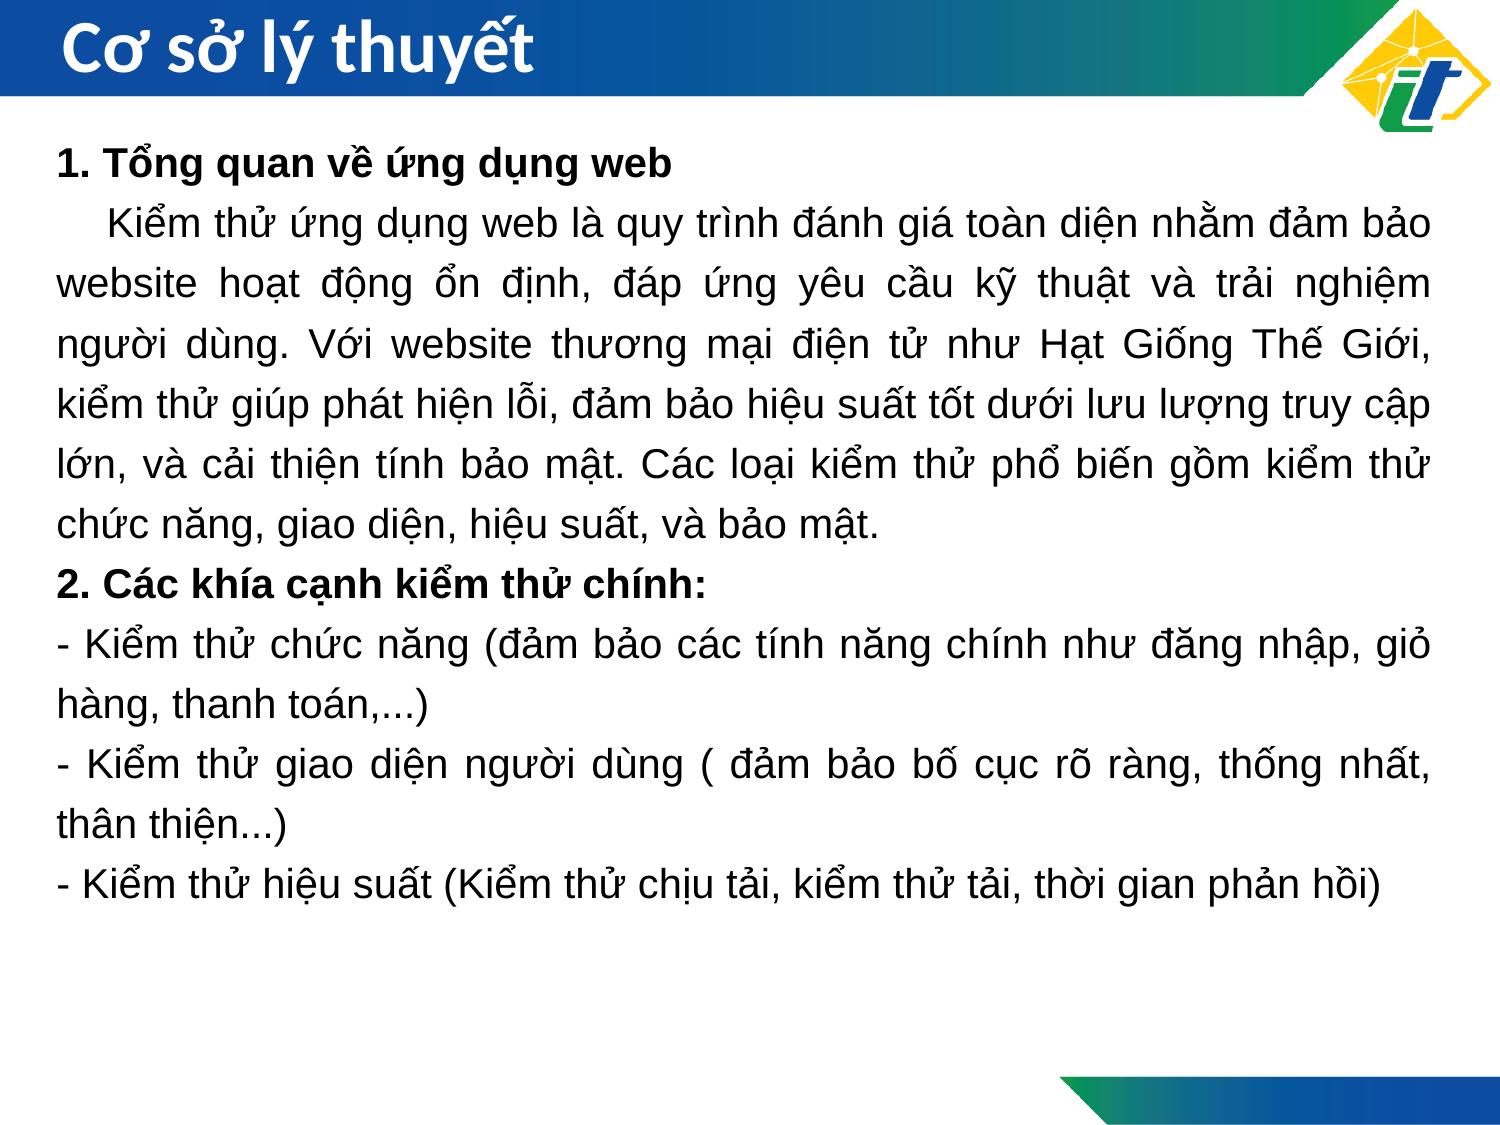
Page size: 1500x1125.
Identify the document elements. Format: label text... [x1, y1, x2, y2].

list 1. Tổng quan về ứng dụng web Kiểm thử ứng dụng web là quy trình đánh giá toàn diện nhằm đảm bảo website hoạt động ổn định, đáp ứng yêu cầu kỹ thuật và trải nghiệm người dùng. Với website thương mại điện tử như Hạt Giống Thế Giới, kiểm thử giúp phát hiện lỗi, đảm bảo hiệu suất tốt dưới lưu lượng truy cập lớn, và cải thiện tính bảo mật. Các loại kiểm thử phổ biến gồm kiểm thử chức năng, giao diện, hiệu suất, và bảo mật. 2. Các khía cạnh kiểm thử chính: - Kiểm thử chức năng (đảm bảo các tính năng chính như đăng nhập, giỏ hàng, thanh toán,...) - Kiểm thử giao diện người dùng ( đảm bảo bố cục rõ ràng, thống nhất, thân thiện...) - Kiểm thử hiệu suất (Kiểm thử chịu tải, kiểm thử tải, thời gian phản hồi) [41, 118, 1448, 1037]
title Cơ sở lý thuyết [47, 0, 1304, 97]
picture [0, 0, 1500, 1125]
